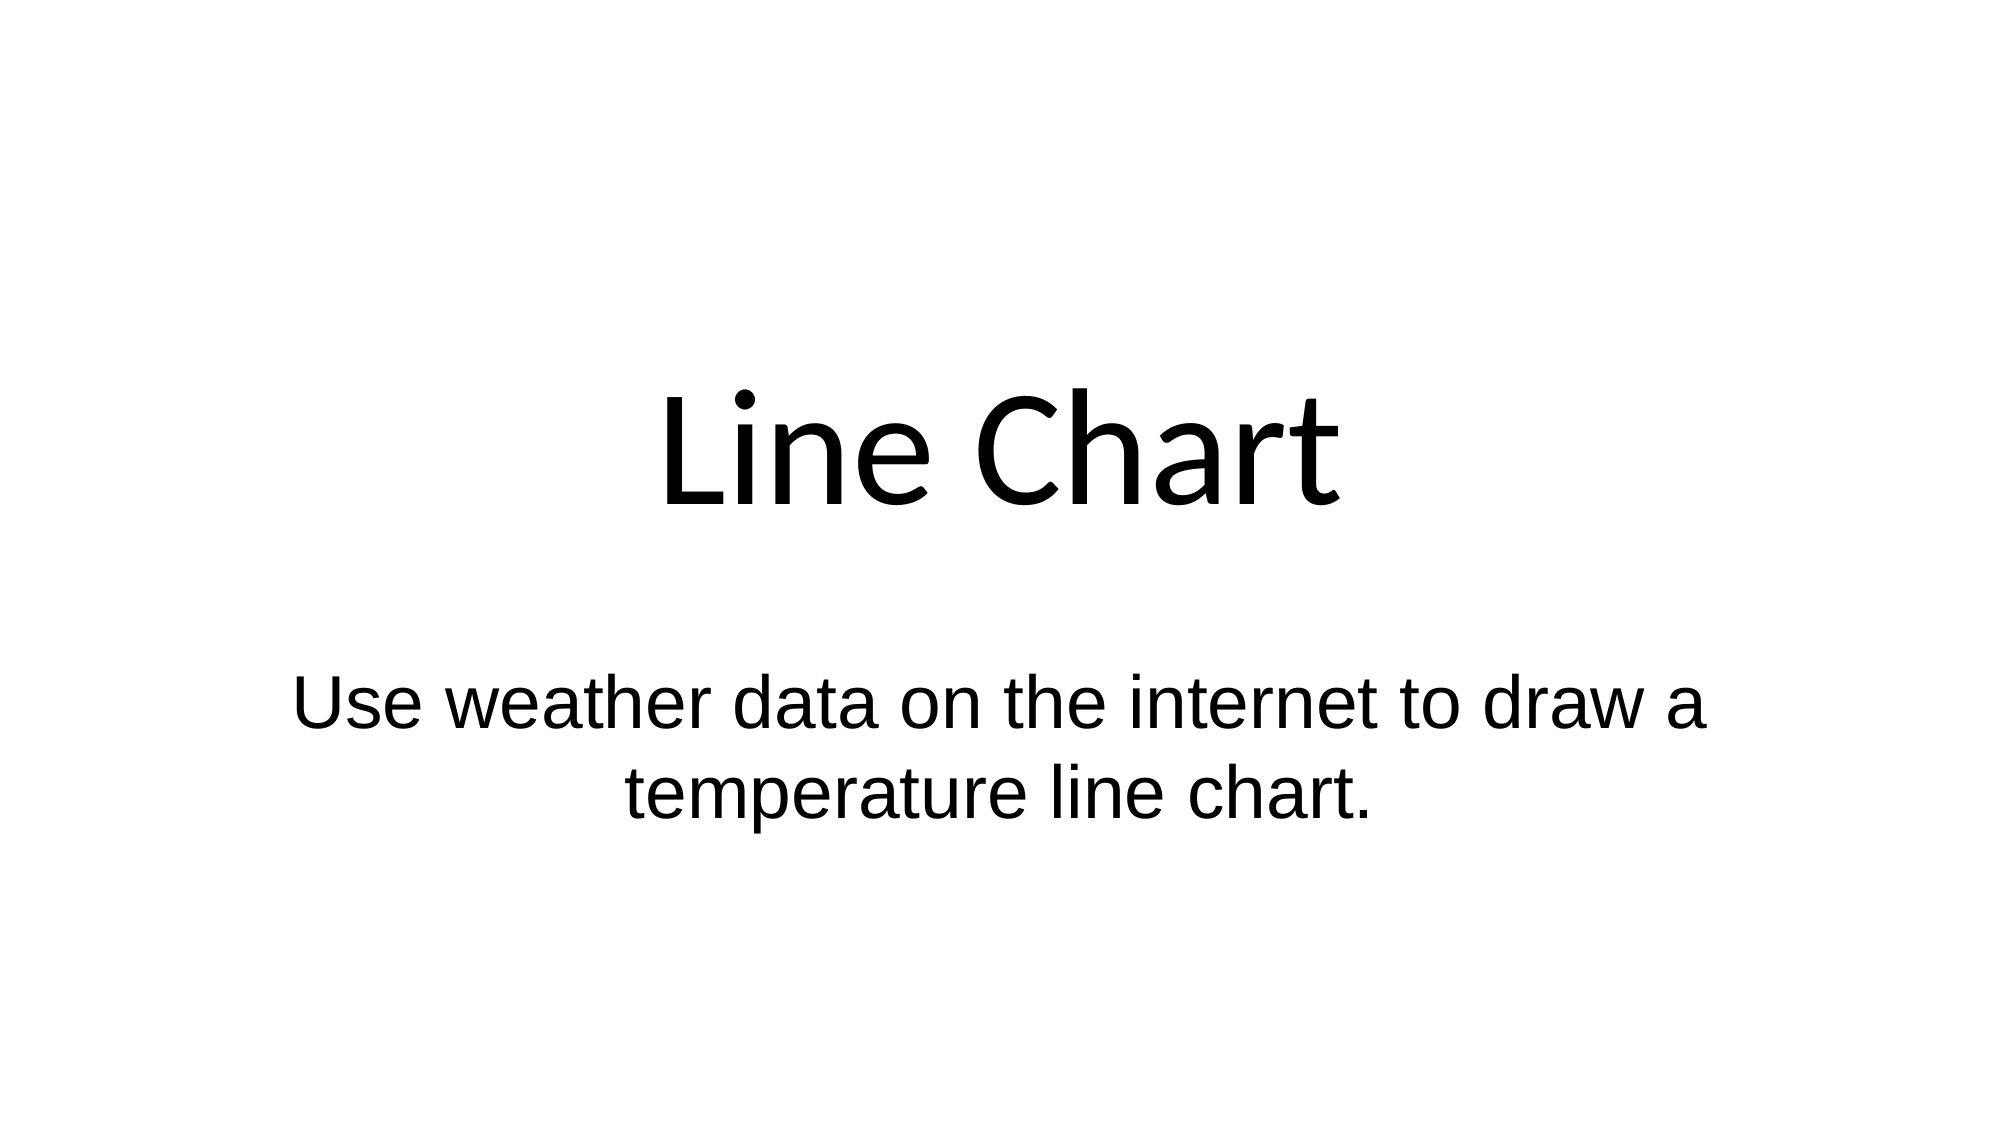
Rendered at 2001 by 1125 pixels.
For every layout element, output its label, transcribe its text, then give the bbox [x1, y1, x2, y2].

title Line Chart [249, 301, 1750, 574]
subtitle Use weather data on the internet to draw a temperature line chart. [249, 645, 1750, 918]
